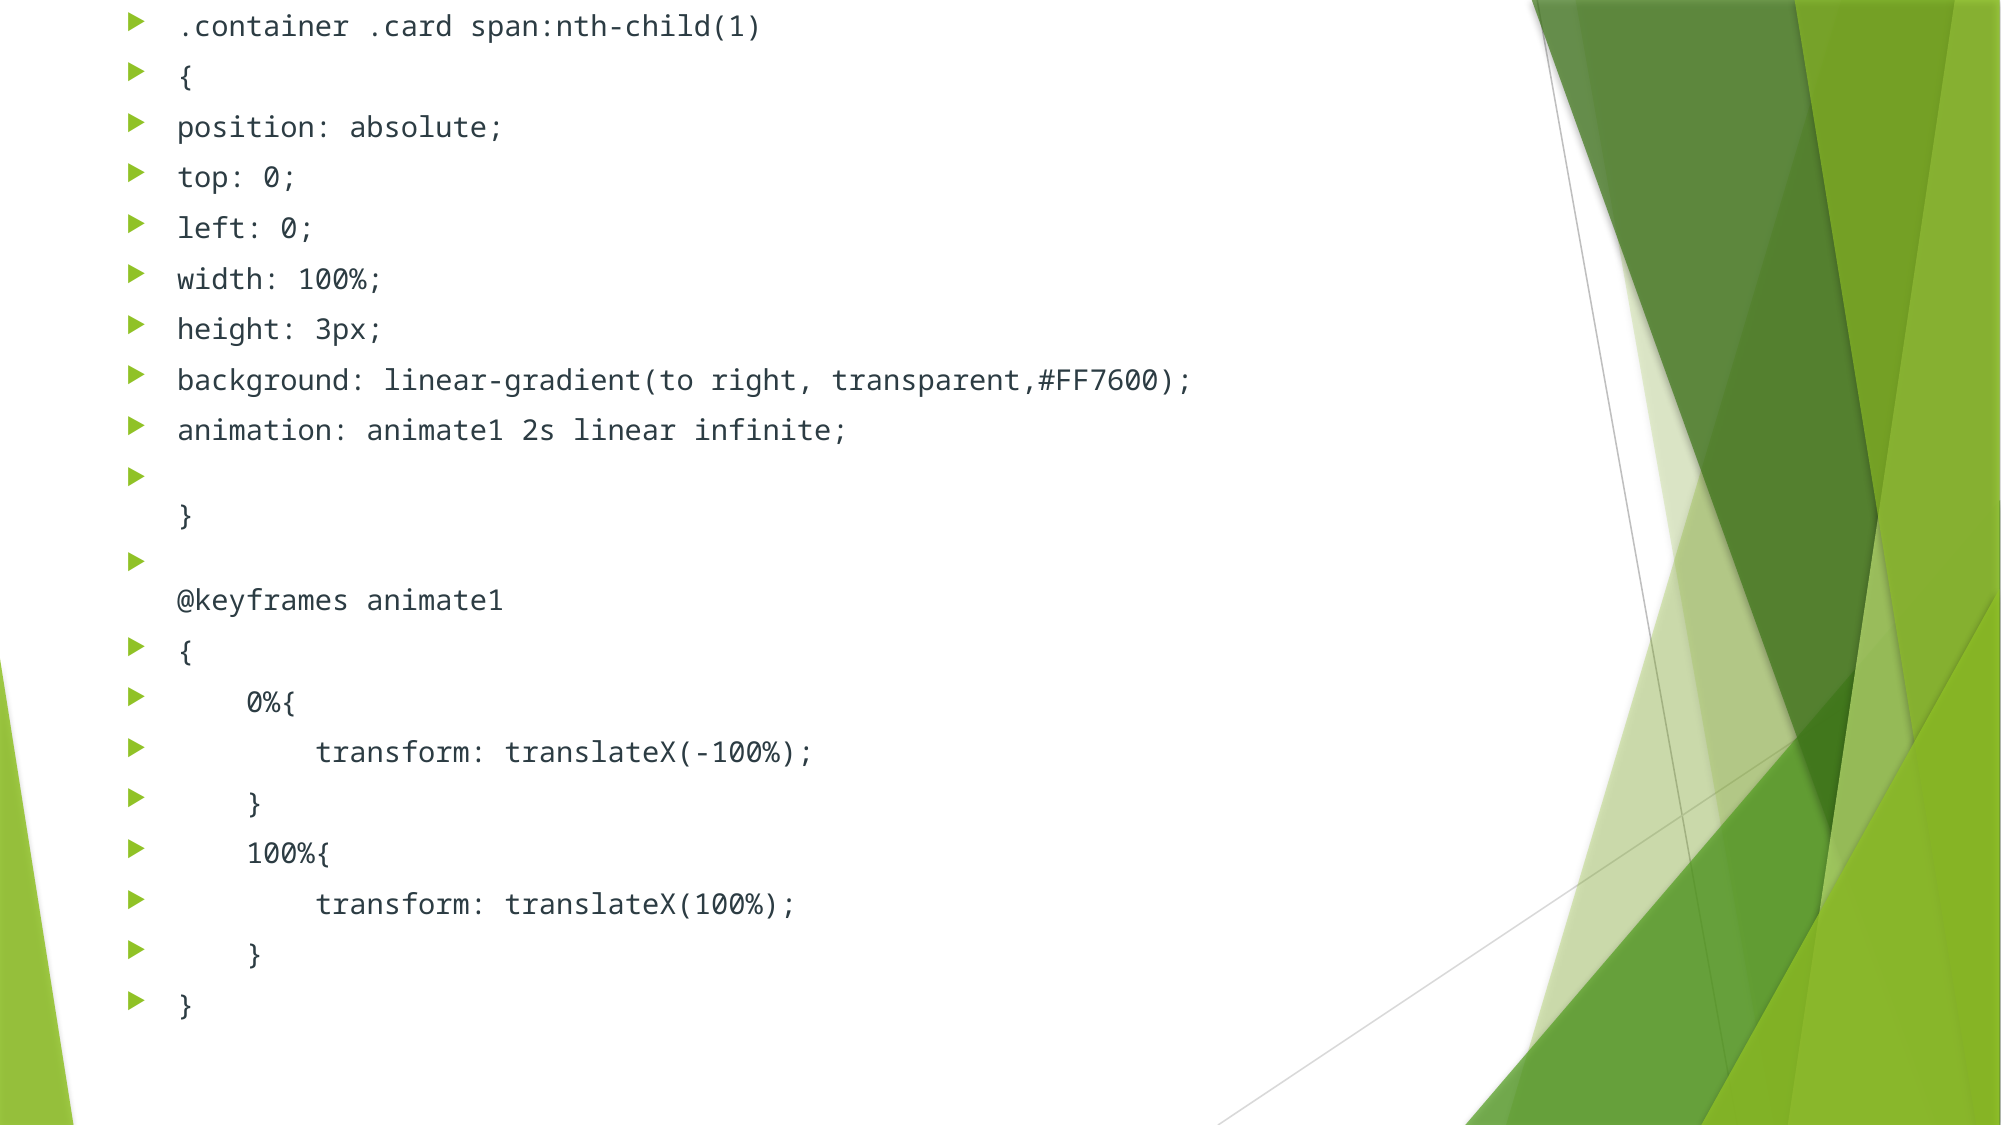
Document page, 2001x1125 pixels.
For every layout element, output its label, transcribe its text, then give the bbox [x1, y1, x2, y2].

list .container .card span:nth-child(1) { position: absolute; top: 0; left: 0; width: 100%; height: 3px; background: linear-gradient(to right, transparent,#FF7600); animation: animate1 2s linear infinite; } @keyframes animate1 { 0%{ transform: translateX(-100%); } 100%{ transform: translateX(100%); } } [111, 0, 1522, 1125]
